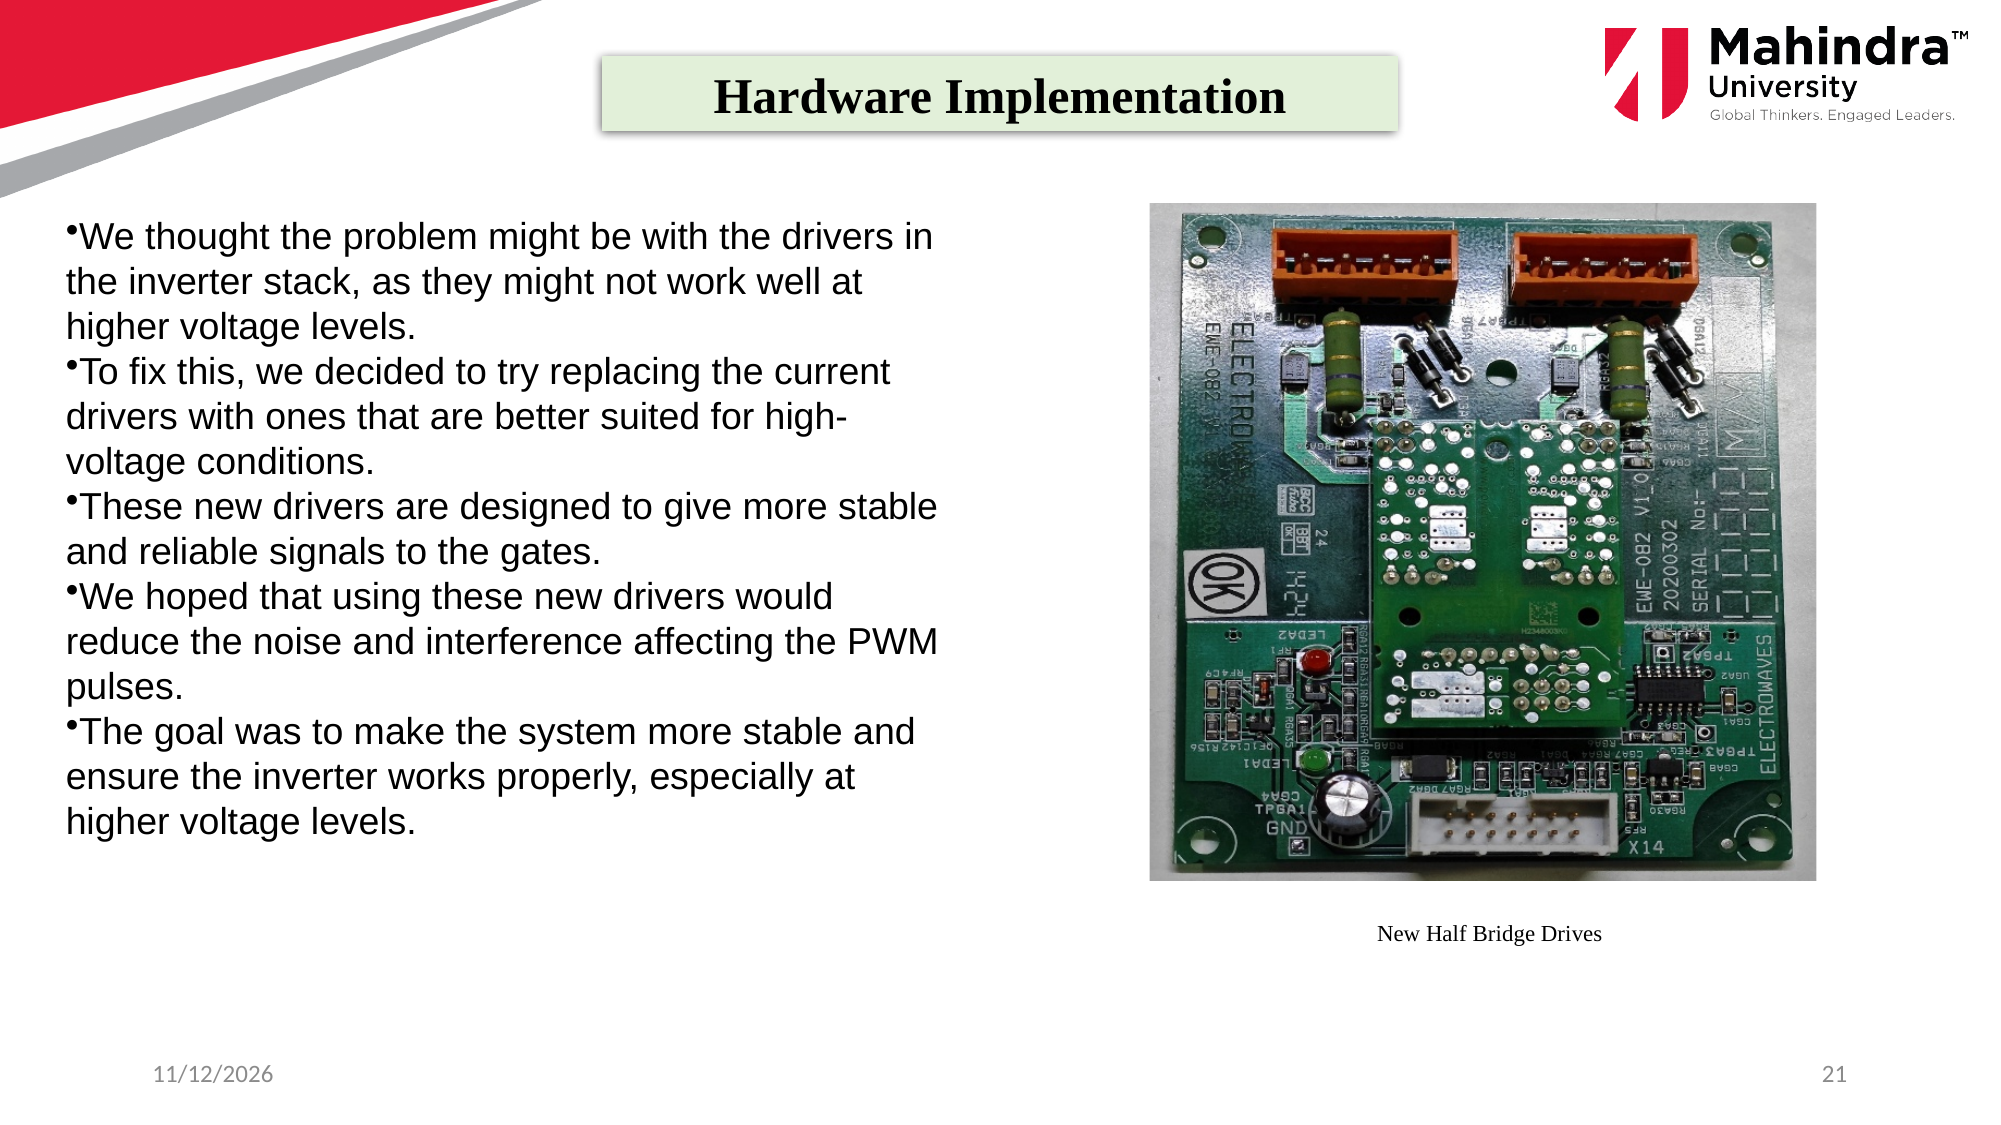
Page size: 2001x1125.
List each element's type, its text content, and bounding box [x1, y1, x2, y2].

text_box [1041, 203, 1938, 988]
picture [0, 0, 545, 198]
text_box We thought the problem might be with the drivers in the inverter stack, as they might not work well at higher voltage levels. To fix this, we decided to try replacing the current drivers with ones that are better suited for high-voltage conditions. These new drivers are designed to give more stable and reliable signals to the gates. We hoped that using these new drivers would reduce the noise and interference affecting the PWM pulses. The goal was to make the system more stable and ensure the inverter works properly, especially at higher voltage levels. [50, 159, 958, 850]
picture [1605, 26, 1968, 122]
text_box Hardware Implementation [602, 56, 1398, 131]
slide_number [137, 1042, 588, 1103]
slide_number 21 [1412, 1042, 1863, 1103]
